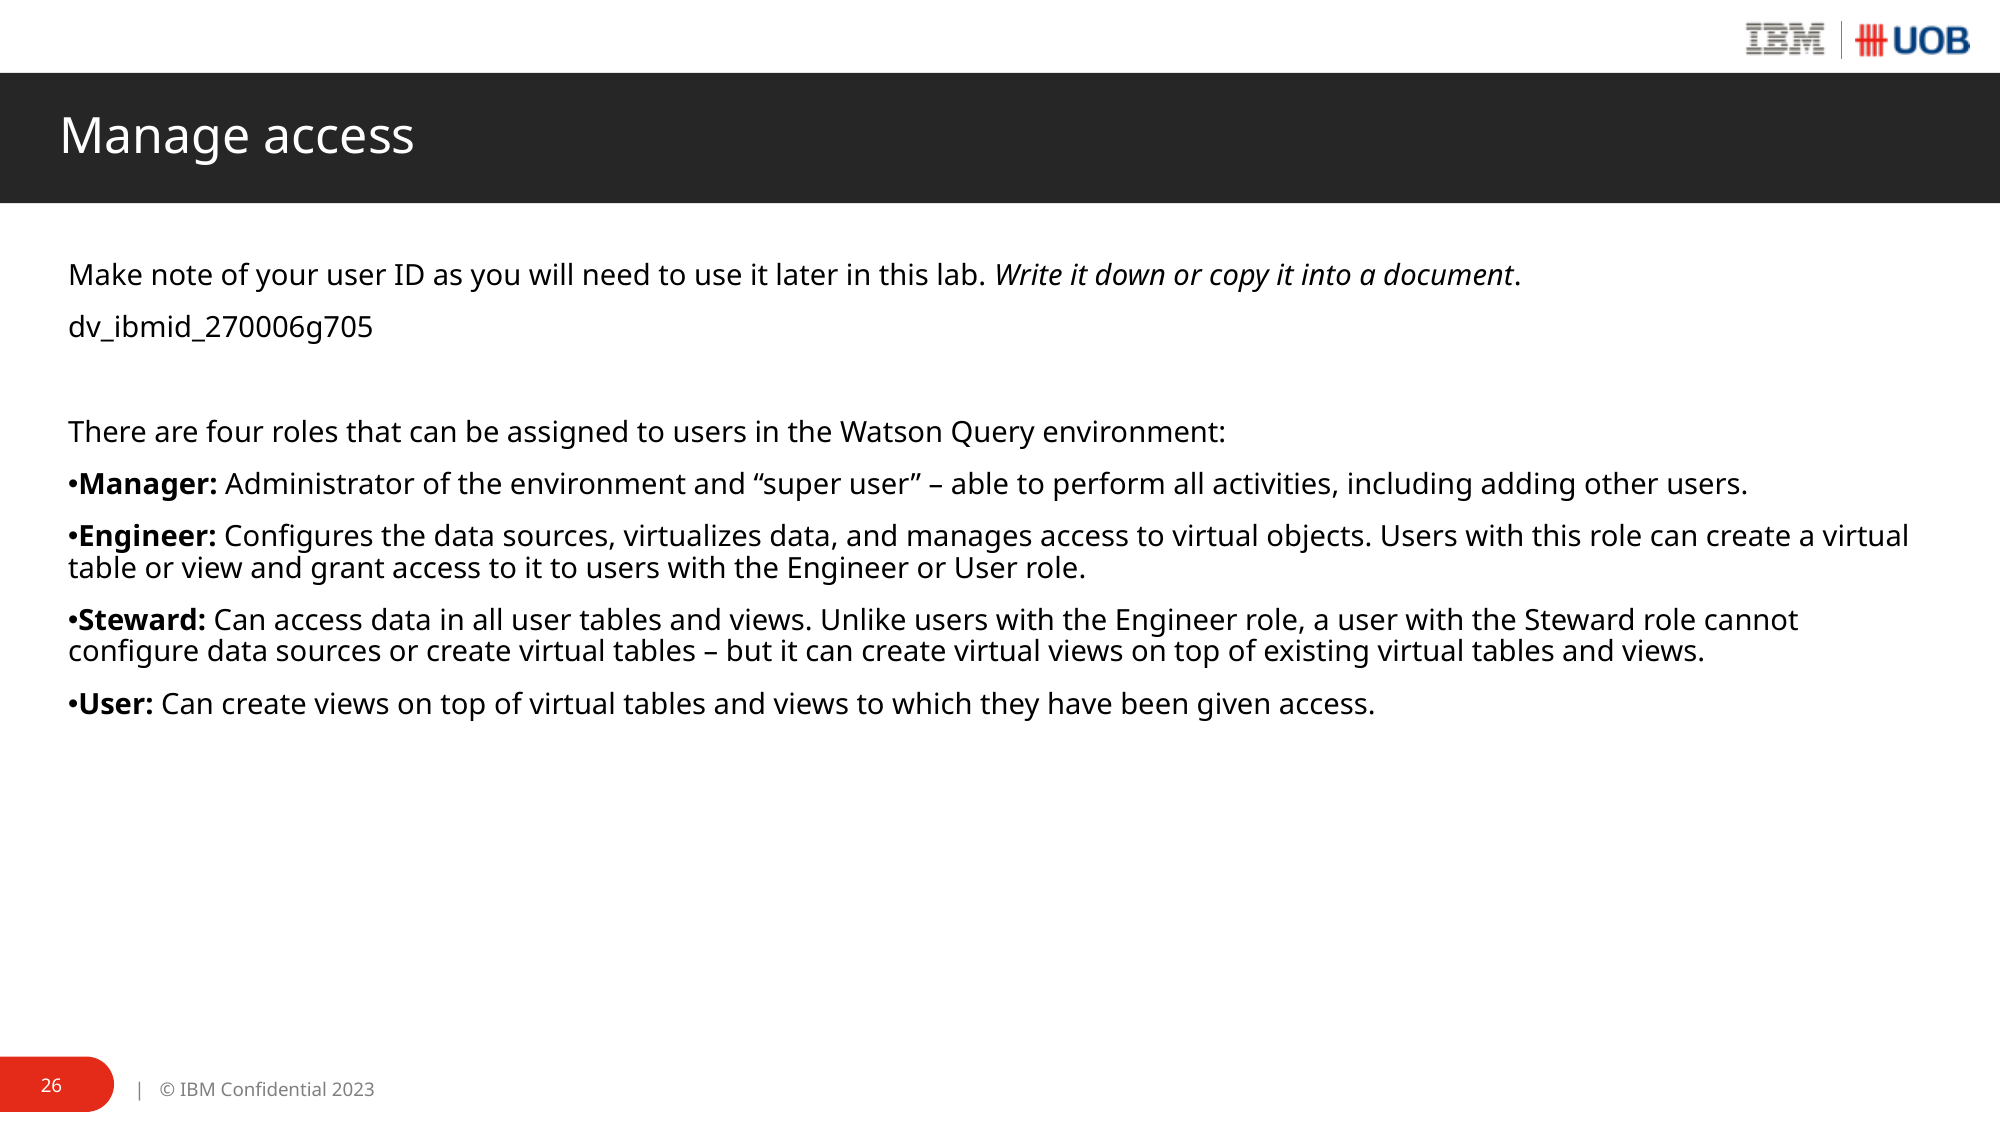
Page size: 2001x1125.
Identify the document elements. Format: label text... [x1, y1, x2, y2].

title Manage access [59, 102, 1937, 174]
list Make note of your user ID as you will need to use it later in this lab. Write it down or copy it into a document. dv_ibmid_270006g705 There are four roles that can be assigned to users in the Watson Query environment: Manager: Administrator of the environment and “super user” – able to perform all activities, including adding other users. Engineer: Configures the data sources, virtualizes data, and manages access to virtual objects. Users with this role can create a virtual table or view and grant access to it to users with the Engineer or User role. Steward: Can access data in all user tables and views. Unlike users with the Engineer role, a user with the Steward role cannot configure data sources or create virtual tables – but it can create virtual views on top of existing virtual tables and views. User: Can create views on top of virtual tables and views to which they have been given access. [59, 256, 1937, 1007]
picture [1855, 10, 1970, 71]
